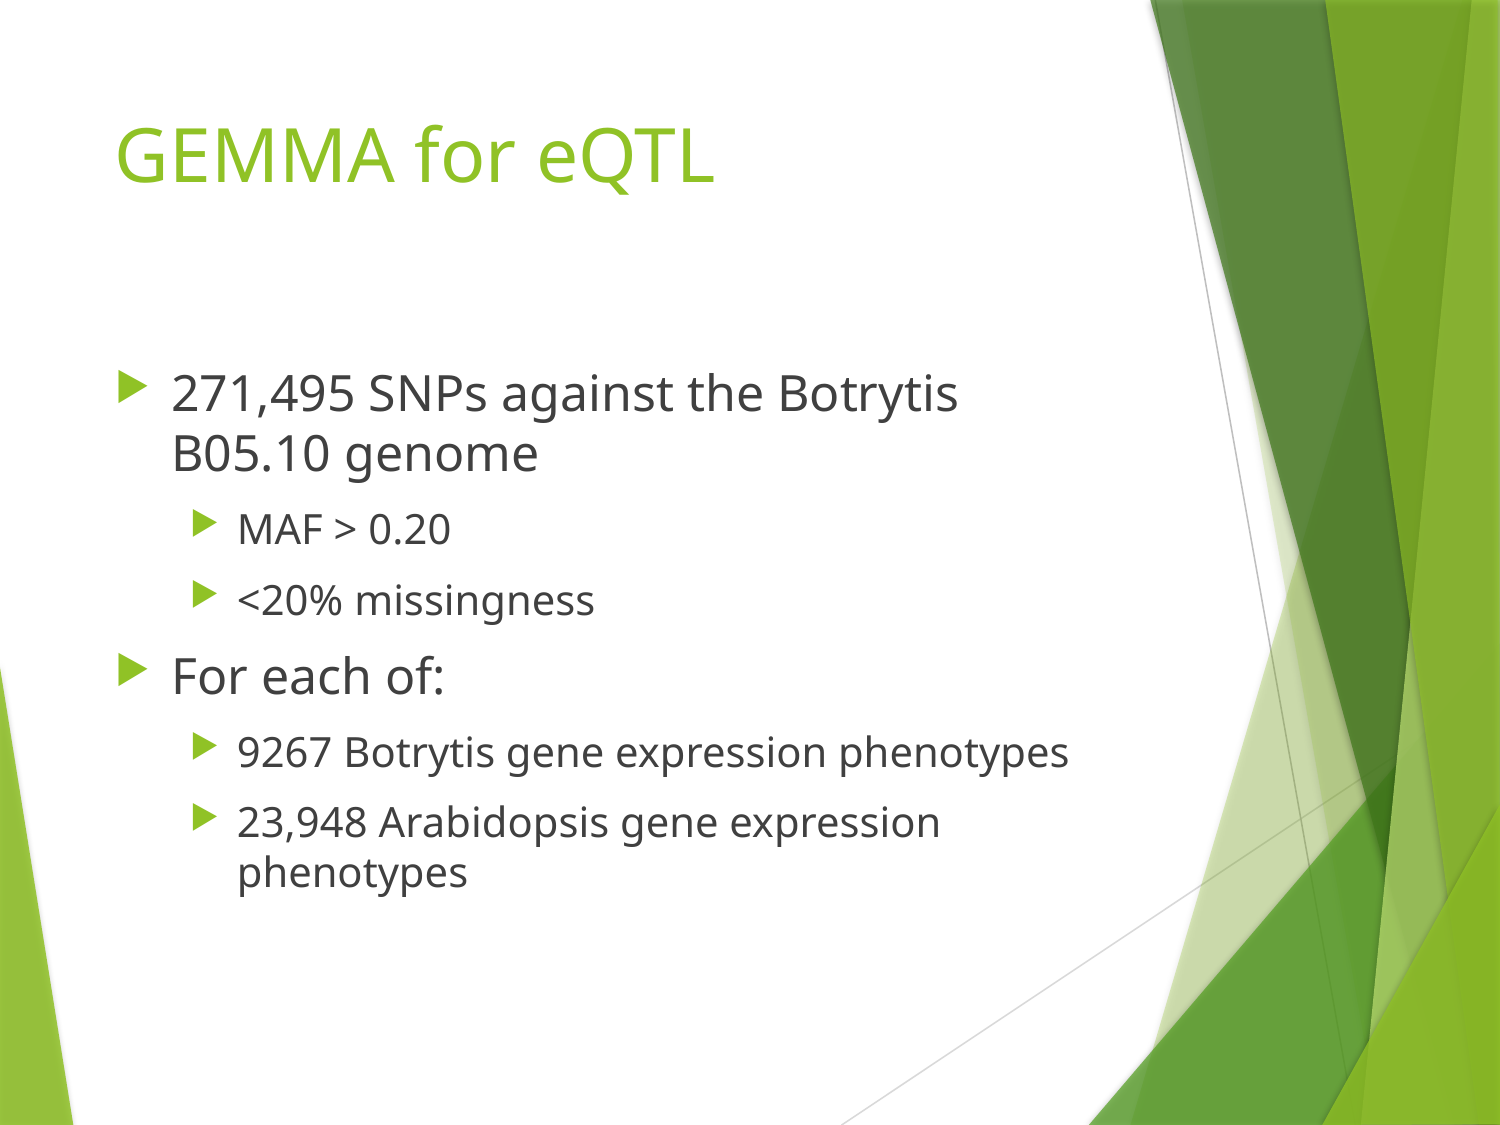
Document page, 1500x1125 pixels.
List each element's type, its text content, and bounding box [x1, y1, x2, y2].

title GEMMA for eQTL [99, 99, 1142, 317]
list 271,495 SNPs against the Botrytis B05.10 genome MAF > 0.20 <20% missingness For each of: 9267 Botrytis gene expression phenotypes 23,948 Arabidopsis gene expression phenotypes [99, 354, 1142, 992]
